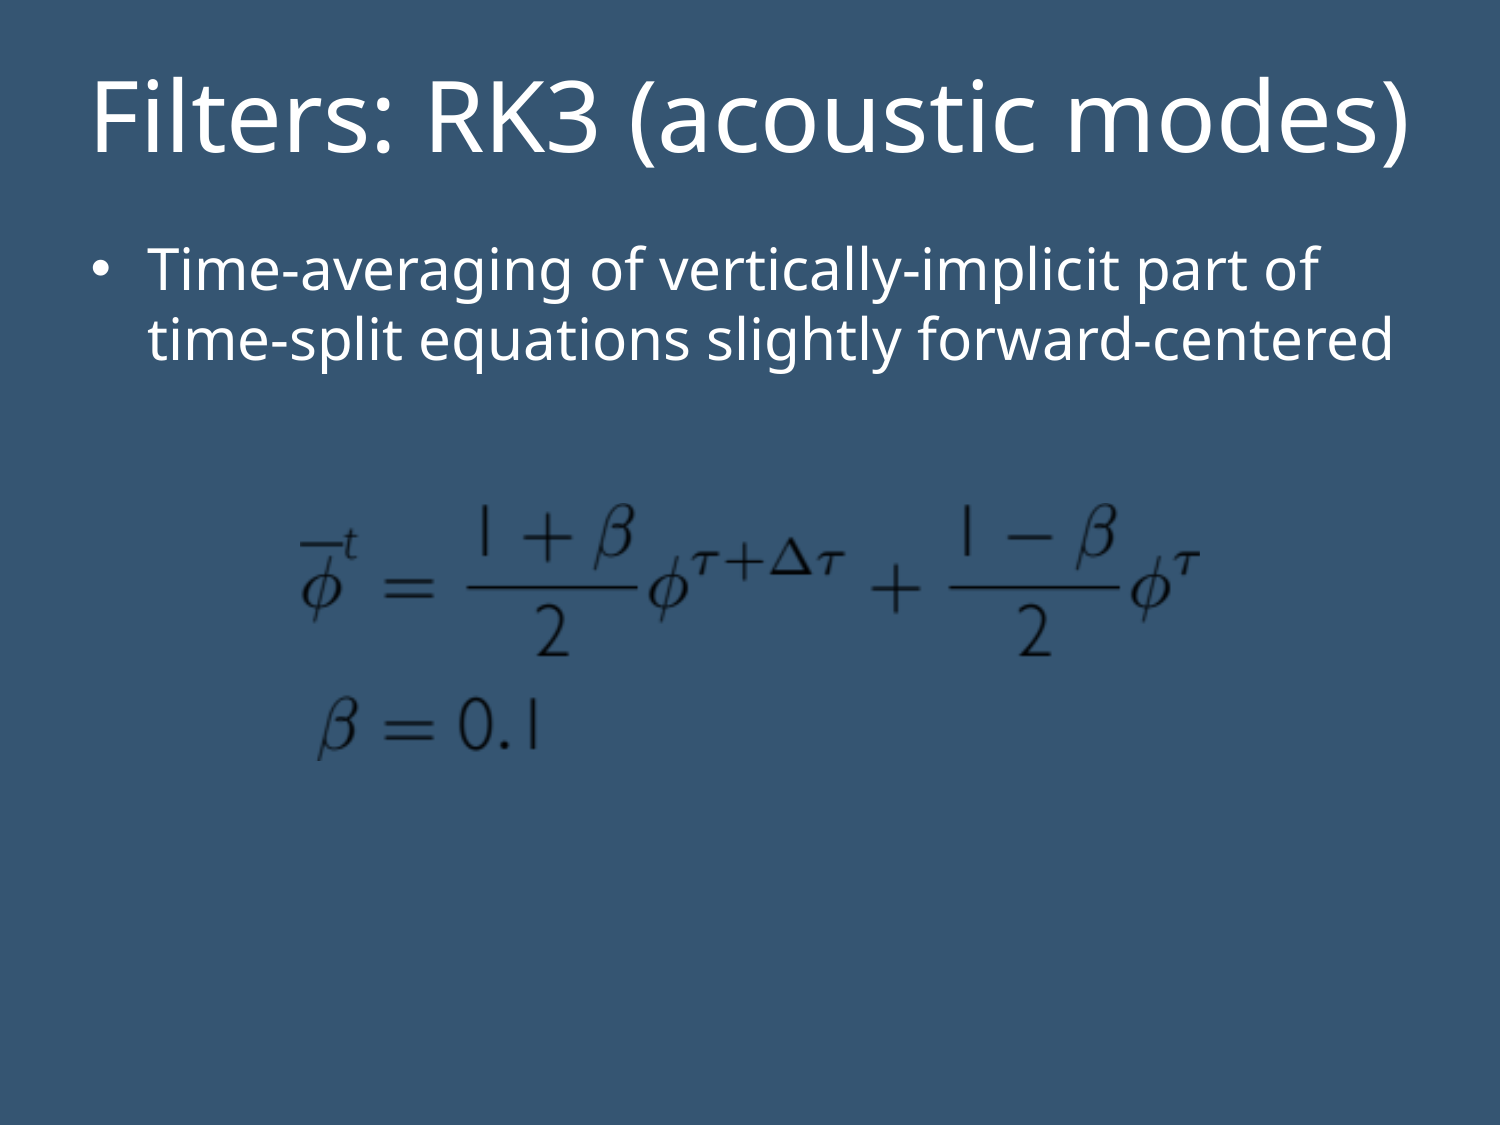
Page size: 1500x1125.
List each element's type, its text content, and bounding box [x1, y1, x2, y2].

title Filters: RK3 (acoustic modes) [0, 0, 1500, 225]
list Time-averaging of vertically-implicit part of time-split equations slightly forward-centered [75, 224, 1425, 1034]
picture [299, 503, 1201, 762]
